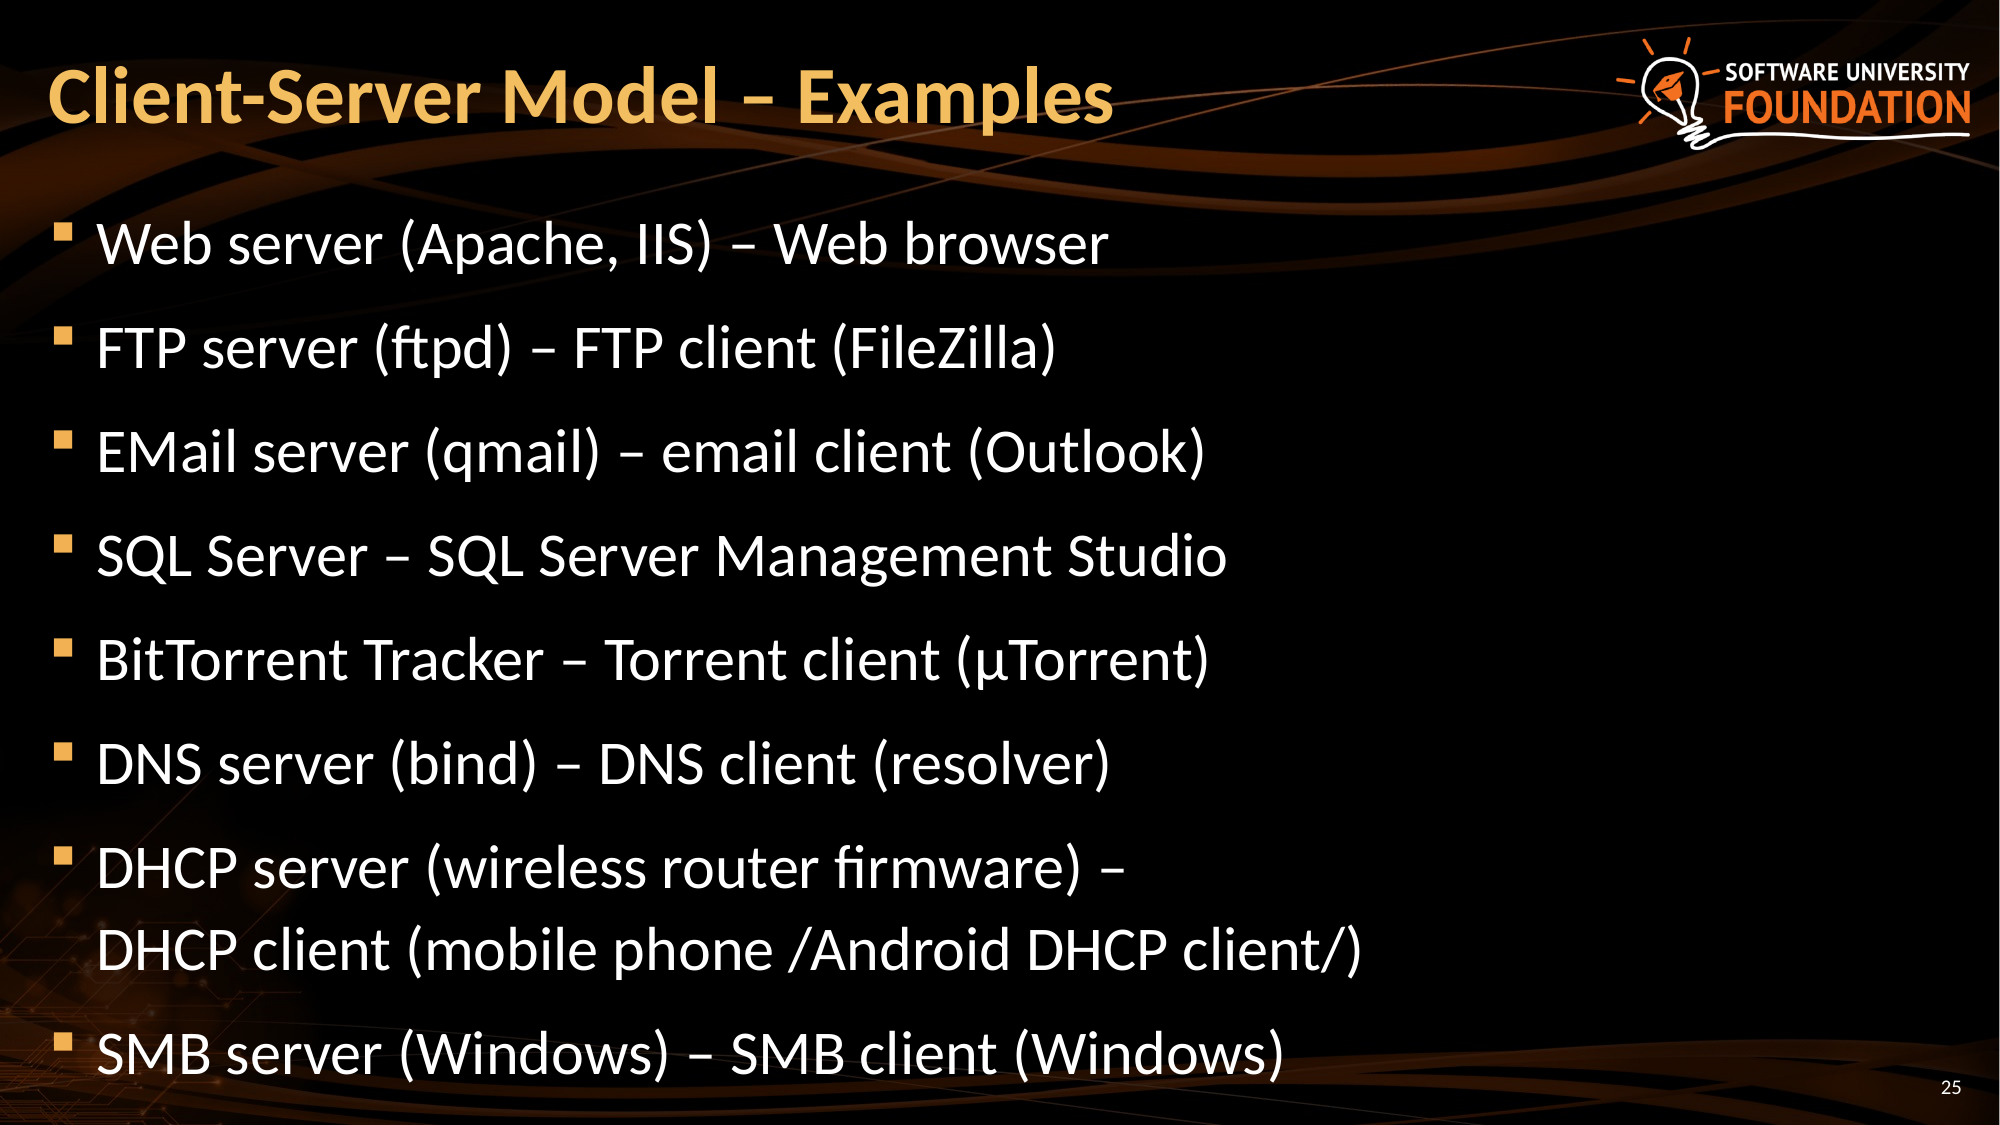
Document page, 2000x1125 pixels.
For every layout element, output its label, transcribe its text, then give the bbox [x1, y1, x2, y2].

picture [0, 0, 2000, 1125]
list Web server (Apache, IIS) – Web browser FTP server (ftpd) – FTP client (FileZilla) EMail server (qmail) – email client (Outlook) SQL Server – SQL Server Management Studio BitTorrent Tracker – Torrent client (μTorrent) DNS server (bind) – DNS client (resolver) DHCP server (wireless router firmware) – DHCP client (mobile phone /Android DHCP client/) SMB server (Windows) – SMB client (Windows) [31, 188, 1968, 1103]
title Client-Server Model – Examples [30, 6, 1602, 189]
